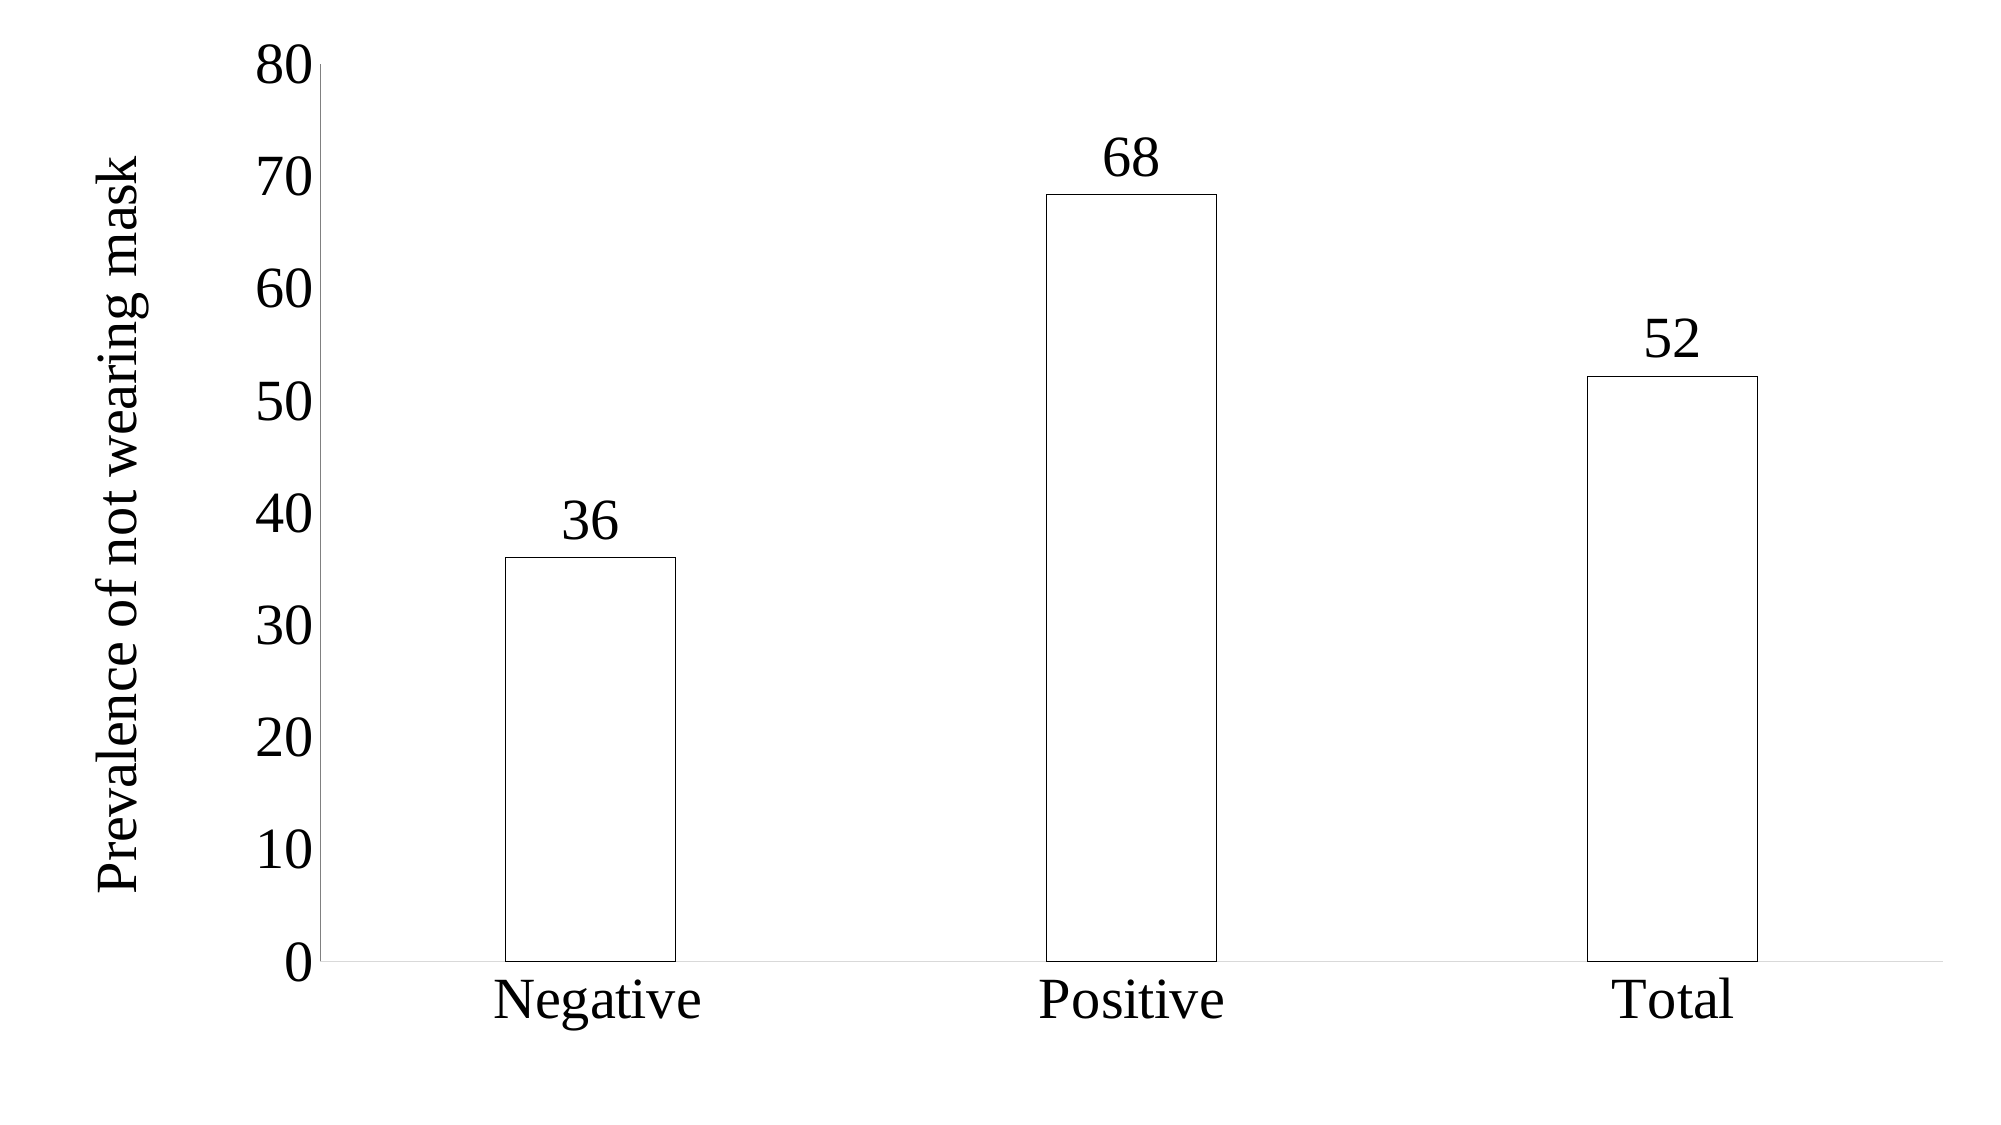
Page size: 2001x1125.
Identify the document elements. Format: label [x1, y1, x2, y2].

chart [35, 21, 1967, 1075]
